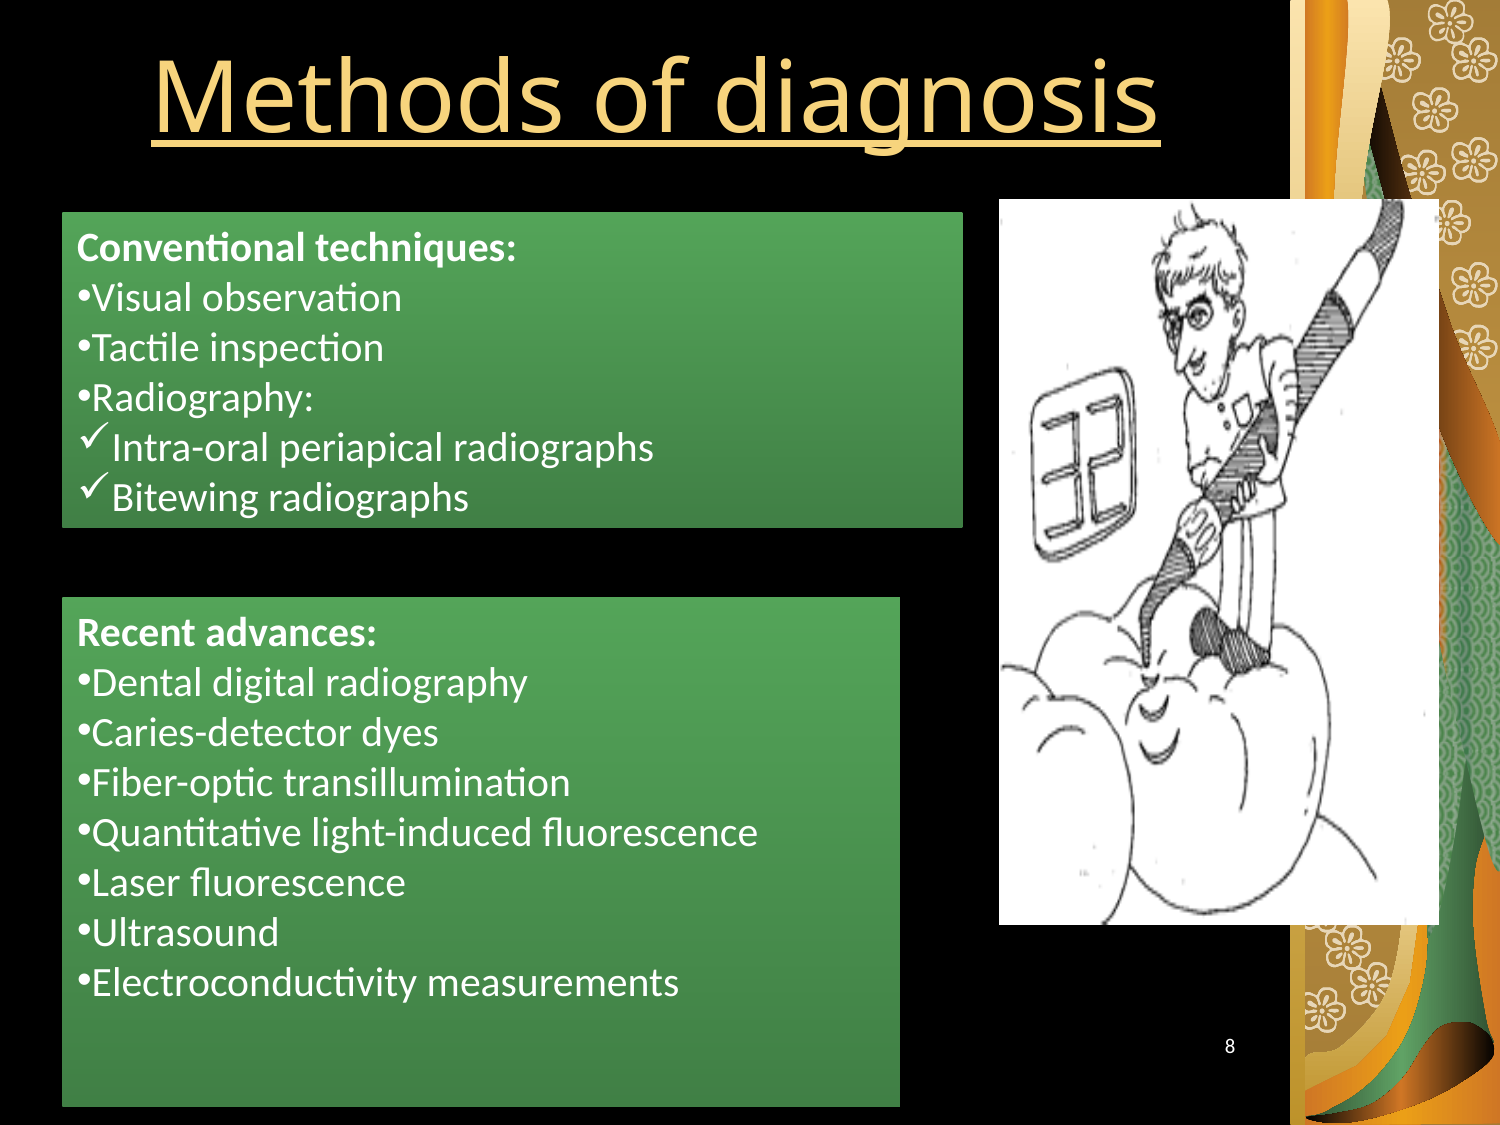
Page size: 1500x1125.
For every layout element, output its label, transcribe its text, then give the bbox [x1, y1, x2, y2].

text_box Methods of diagnosis [0, 24, 1313, 160]
slide_number 8 [962, 1024, 1251, 1104]
text_box [70, 287, 994, 927]
text_box Recent advances: Dental digital radiography Caries-detector dyes Fiber-optic transillumination Quantitative light-induced fluorescence Laser fluorescence Ultrasound Electroconductivity measurements [62, 597, 900, 1107]
text_box Conventional techniques: Visual observation Tactile inspection Radiography: Intra-oral periapical radiographs Bitewing radiographs [62, 212, 963, 528]
picture [999, 144, 1500, 936]
